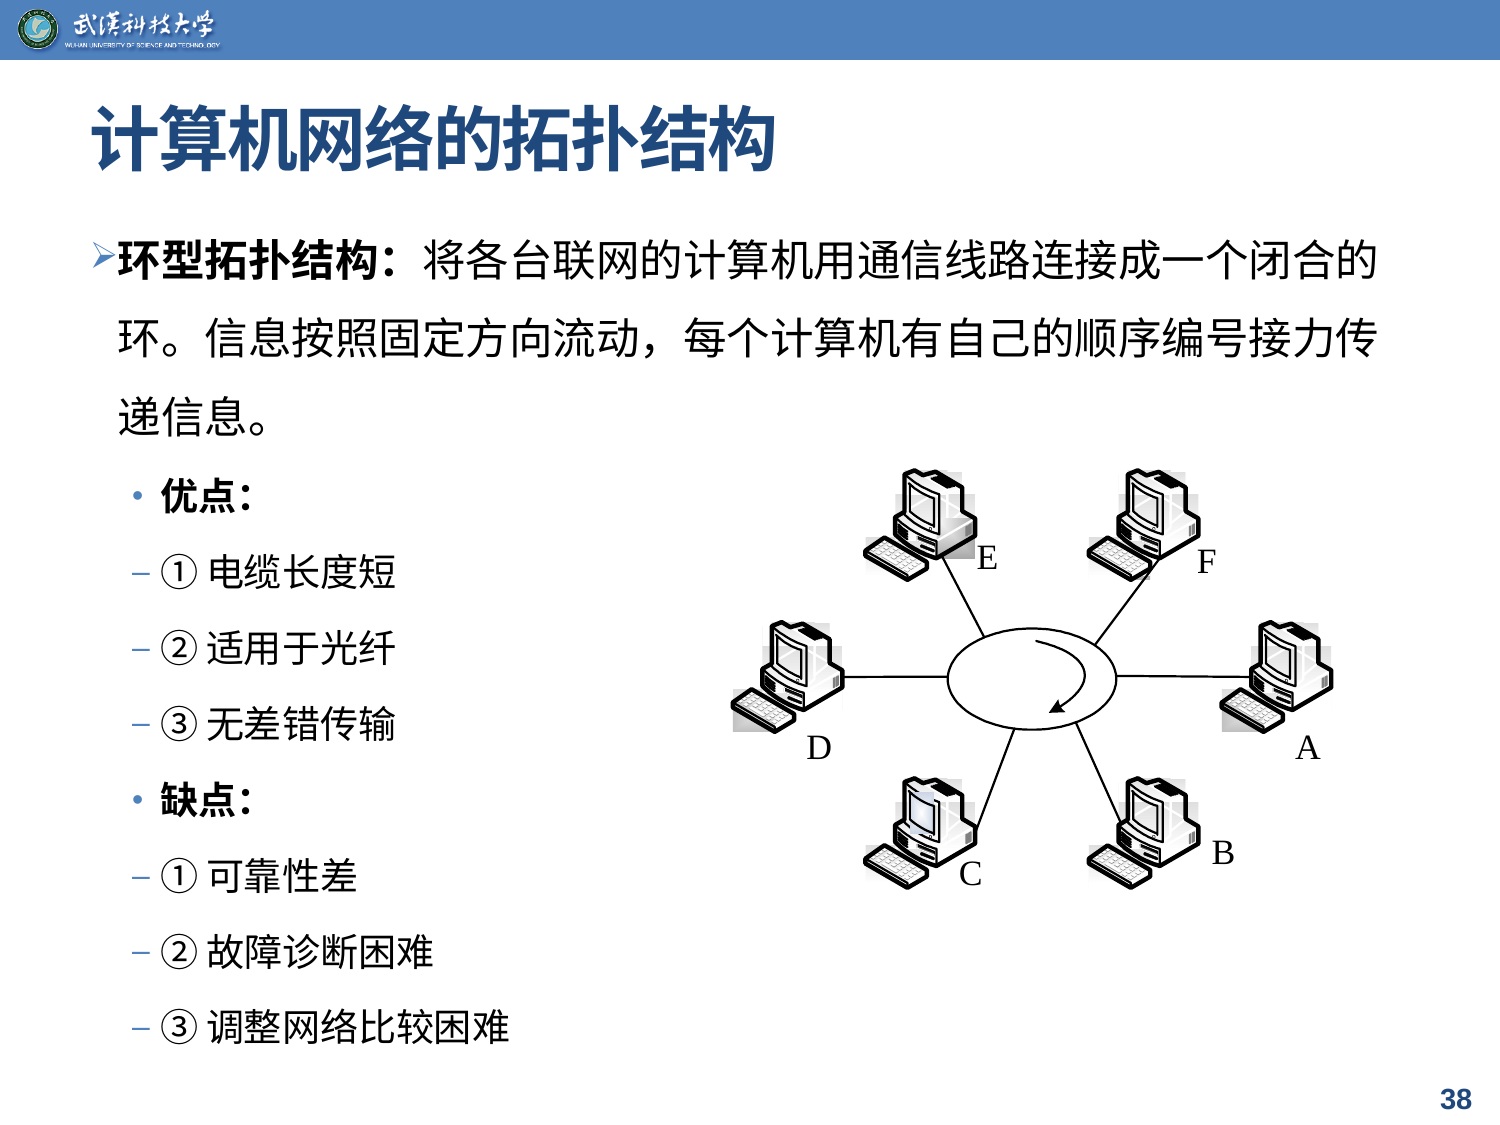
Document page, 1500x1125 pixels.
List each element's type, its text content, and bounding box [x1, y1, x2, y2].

text_box 环型拓扑结构：将各台联网的计算机用通信线路连接成一个闭合的环。信息按照固定方向流动，每个计算机有自己的顺序编号接力传递信息。 优点： ①电缆长度短 ②适用于光纤 ③无差错传输 缺点： ①可靠性差 ②故障诊断困难 ③调整网络比较困难 [74, 200, 1425, 1063]
picture [8, 4, 228, 58]
text_box 计算机网络的拓扑结构 [74, 87, 1425, 188]
slide_number 38 [1425, 1071, 1500, 1125]
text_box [724, 462, 1340, 959]
